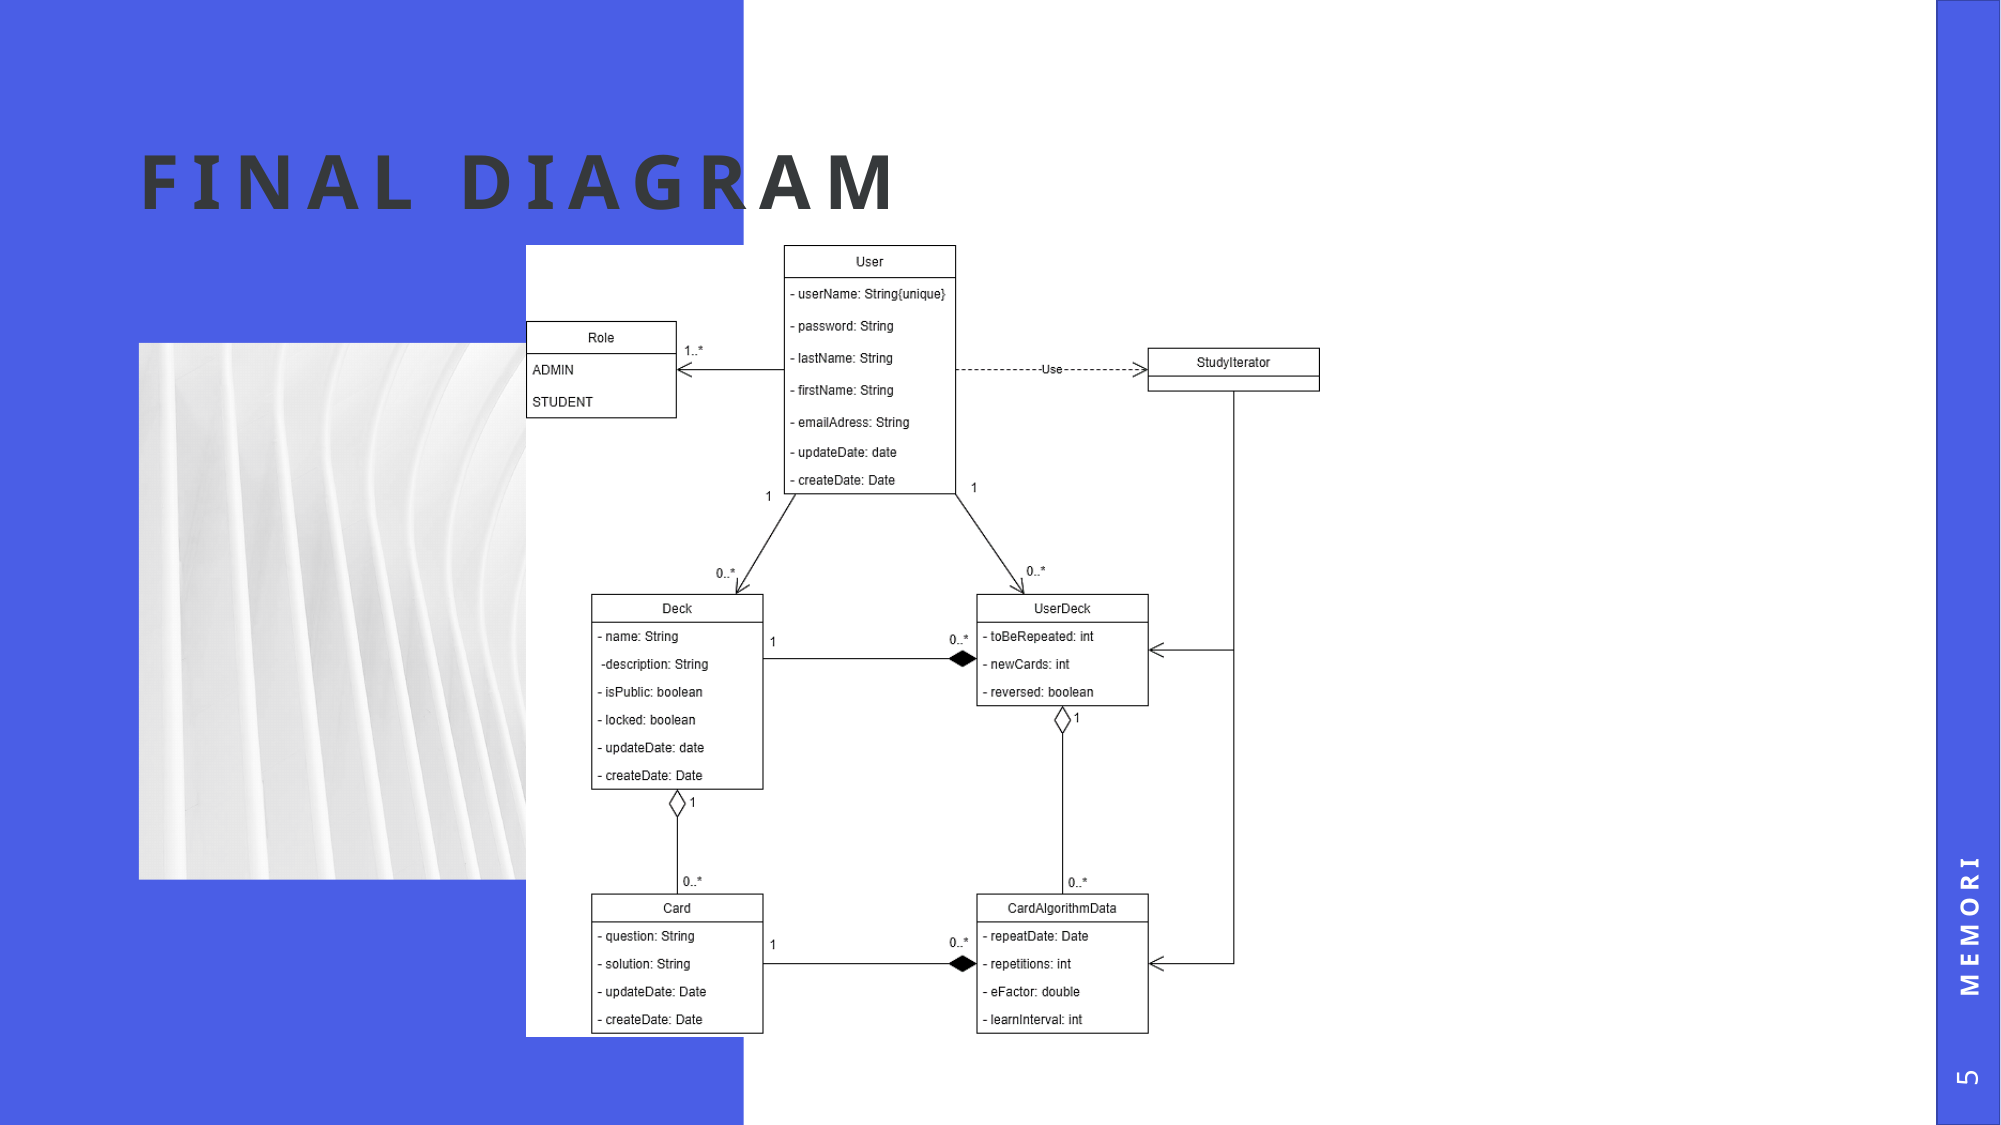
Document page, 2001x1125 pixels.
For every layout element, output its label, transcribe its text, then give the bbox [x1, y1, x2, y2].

title FiNal Diagram [139, 145, 1863, 331]
footer MEMOri [1937, 0, 2000, 1032]
picture [138, 245, 1320, 1037]
slide_number 5 [1937, 1032, 2000, 1125]
